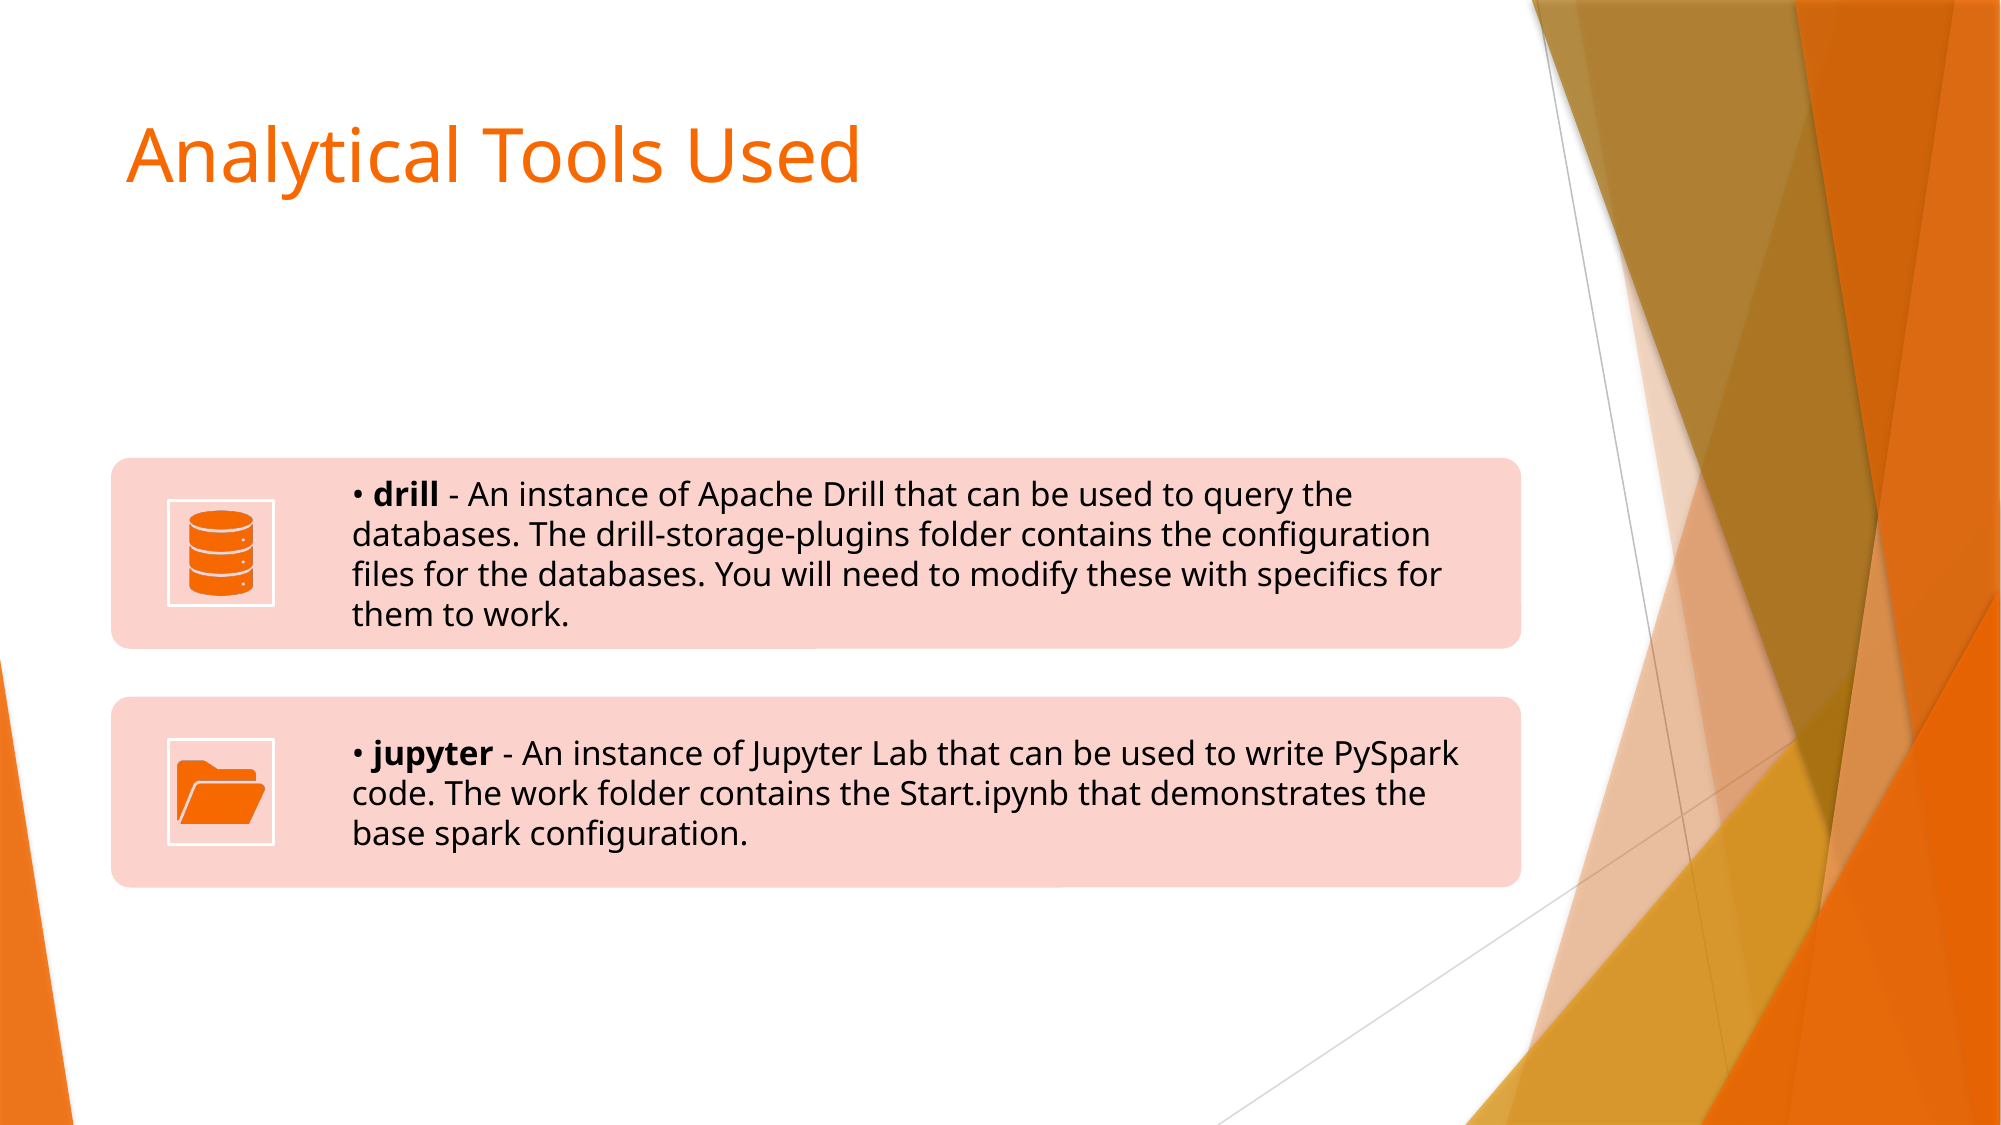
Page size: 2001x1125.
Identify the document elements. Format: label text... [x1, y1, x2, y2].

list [110, 353, 1522, 992]
title Analytical Tools Used [111, 99, 1522, 317]
